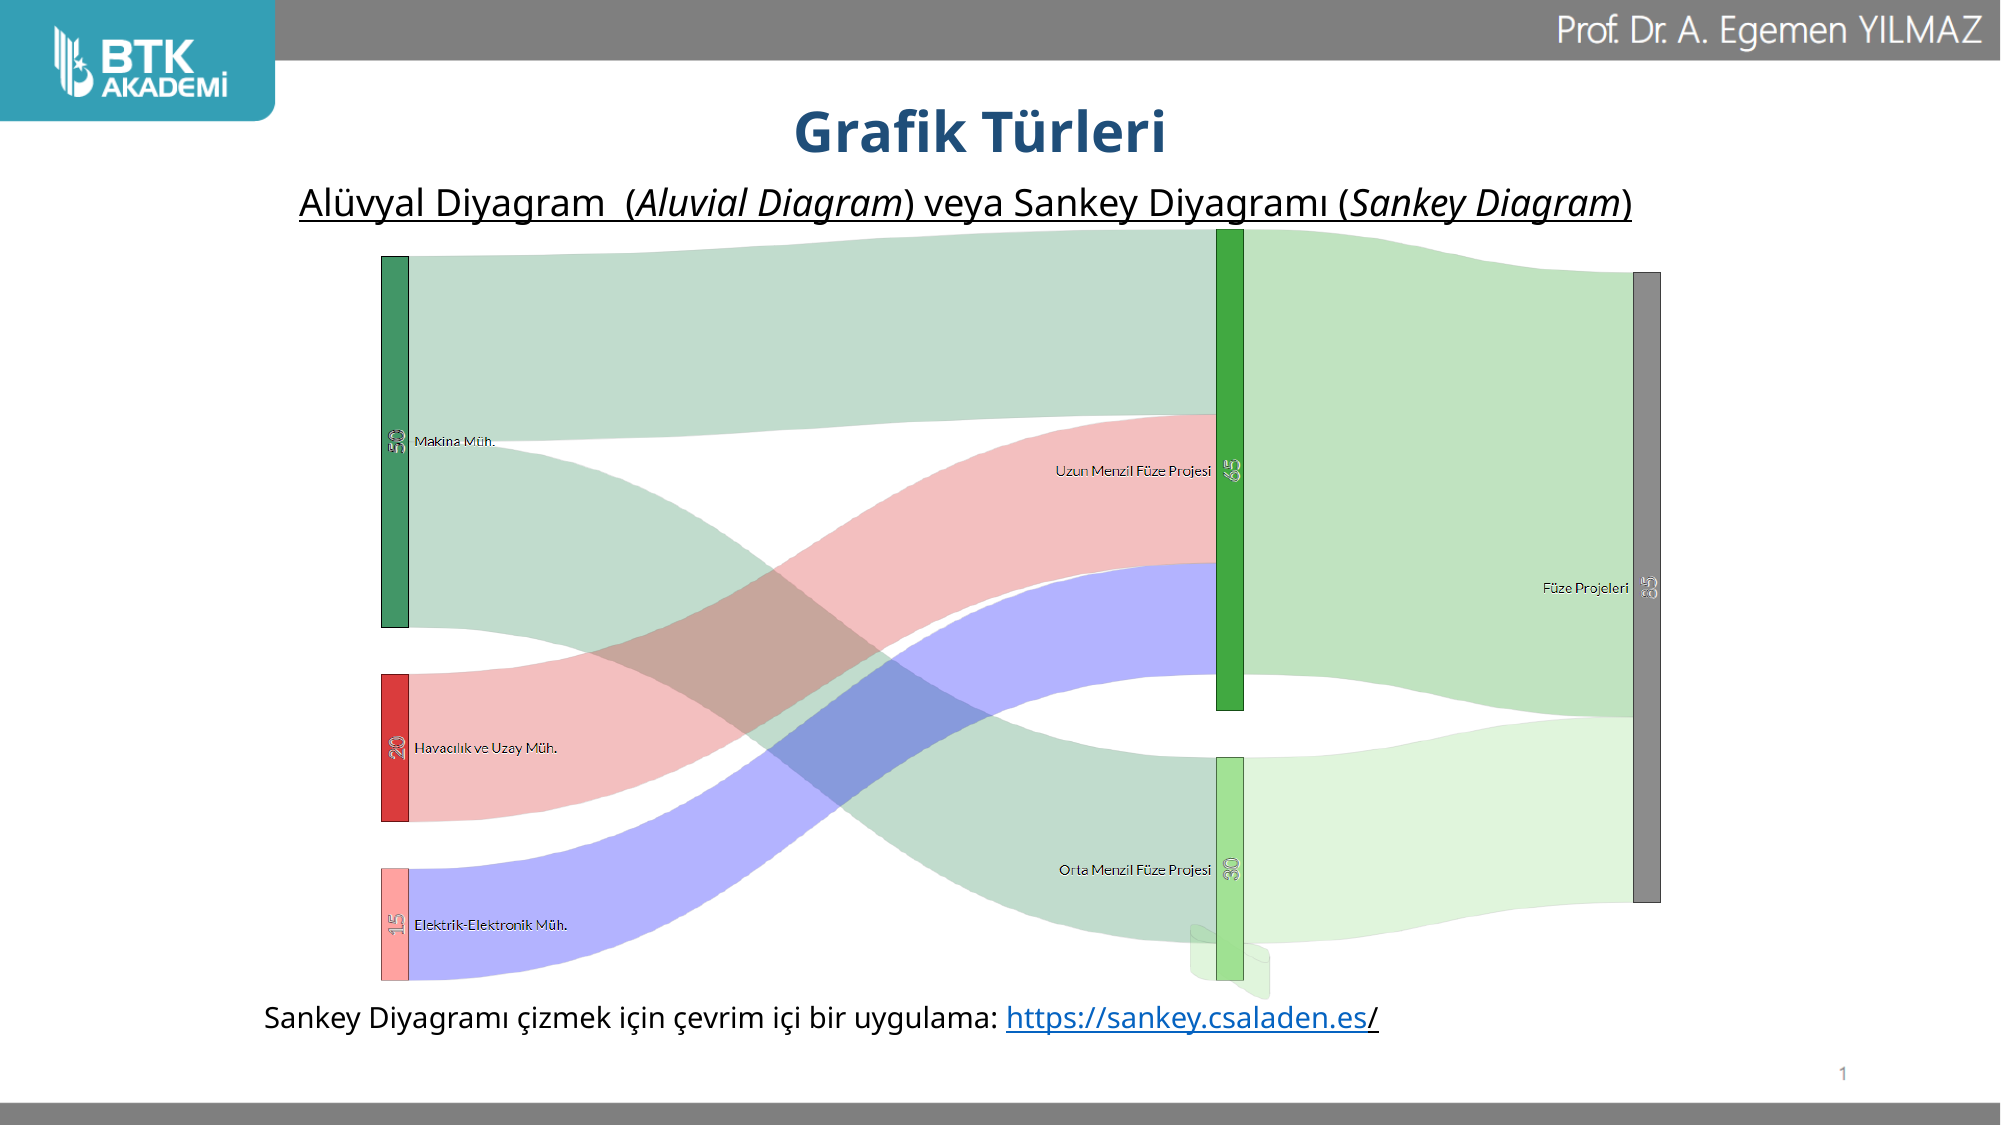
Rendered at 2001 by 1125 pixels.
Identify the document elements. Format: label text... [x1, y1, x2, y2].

text_box Alüvyal Diyagram (Aluvial Diagram) veya Sankey Diyagramı (Sankey Diagram) [284, 171, 1812, 457]
slide_number 85 [1325, 1042, 1863, 1103]
picture [0, 0, 2001, 1125]
text_box Sankey Diyagramı çizmek için çevrim içi bir uygulama: https://sankey.csaladen.es/ [249, 992, 1401, 1047]
title Grafik Türleri [99, 0, 1863, 172]
